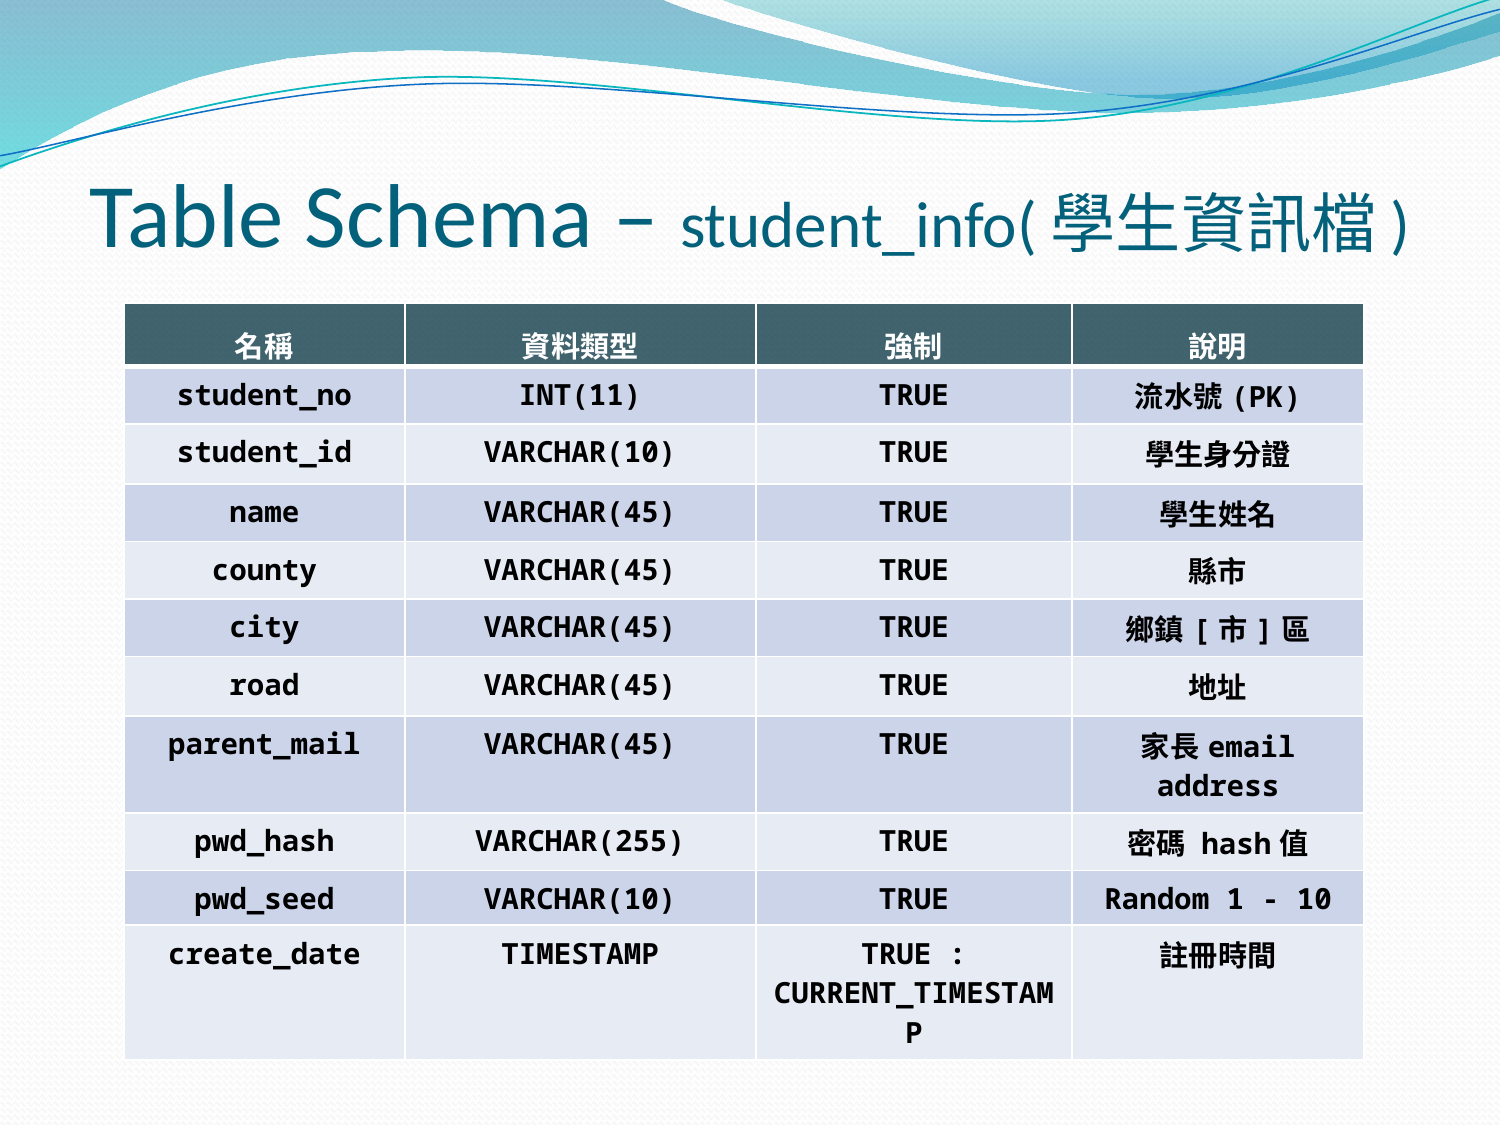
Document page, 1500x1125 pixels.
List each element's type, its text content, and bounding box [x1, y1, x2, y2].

table_cell TRUE [757, 657, 1071, 715]
table_cell student_id [125, 425, 404, 483]
table_cell name [125, 485, 404, 541]
table_cell TRUE : CURRENT_TIMESTAMP [757, 926, 1071, 1059]
table_cell TRUE [757, 871, 1071, 924]
table_header 強制 [757, 304, 1071, 364]
table_cell INT(11) [406, 369, 755, 423]
table_cell 學生姓名 [1073, 485, 1363, 541]
table_header 說明 [1073, 304, 1363, 364]
table_cell 密碼 hash值 [1073, 814, 1363, 870]
table_cell TRUE [757, 814, 1071, 870]
table_cell create_date [125, 926, 404, 1059]
table_cell TRUE [757, 717, 1071, 812]
table_cell TRUE [757, 485, 1071, 541]
table_cell city [125, 600, 404, 656]
table_cell TIMESTAMP [406, 926, 755, 1059]
table_cell 家長email address [1073, 717, 1363, 812]
table_cell pwd_hash [125, 814, 404, 870]
table_header 名稱 [125, 304, 404, 364]
table_cell VARCHAR(45) [406, 485, 755, 541]
table_cell VARCHAR(45) [406, 542, 755, 598]
table_cell 縣市 [1073, 542, 1363, 598]
table_cell VARCHAR(255) [406, 814, 755, 870]
table_cell parent_mail [125, 717, 404, 812]
table_cell VARCHAR(45) [406, 717, 755, 812]
table_cell VARCHAR(45) [406, 600, 755, 656]
table_cell VARCHAR(10) [406, 871, 755, 924]
table_cell pwd_seed [125, 871, 404, 924]
table_cell 註冊時間 [1073, 926, 1363, 1059]
table_cell 地址 [1073, 657, 1363, 715]
table_cell VARCHAR(45) [406, 657, 755, 715]
table_cell TRUE [757, 369, 1071, 423]
table_cell Random 1 - 10 [1073, 871, 1363, 924]
title Table Schema – student_info(學生資訊檔) [75, 78, 1425, 266]
table_cell 流水號(PK) [1073, 369, 1363, 423]
table_cell TRUE [757, 542, 1071, 598]
table_cell VARCHAR(10) [406, 425, 755, 483]
table_cell TRUE [757, 600, 1071, 656]
table_cell road [125, 657, 404, 715]
table_cell TRUE [757, 425, 1071, 483]
table_cell student_no [125, 369, 404, 423]
table_cell 鄉鎮[市]區 [1073, 600, 1363, 656]
table_cell 學生身分證 [1073, 425, 1363, 483]
table_cell county [125, 542, 404, 598]
table_header 資料類型 [406, 304, 755, 364]
